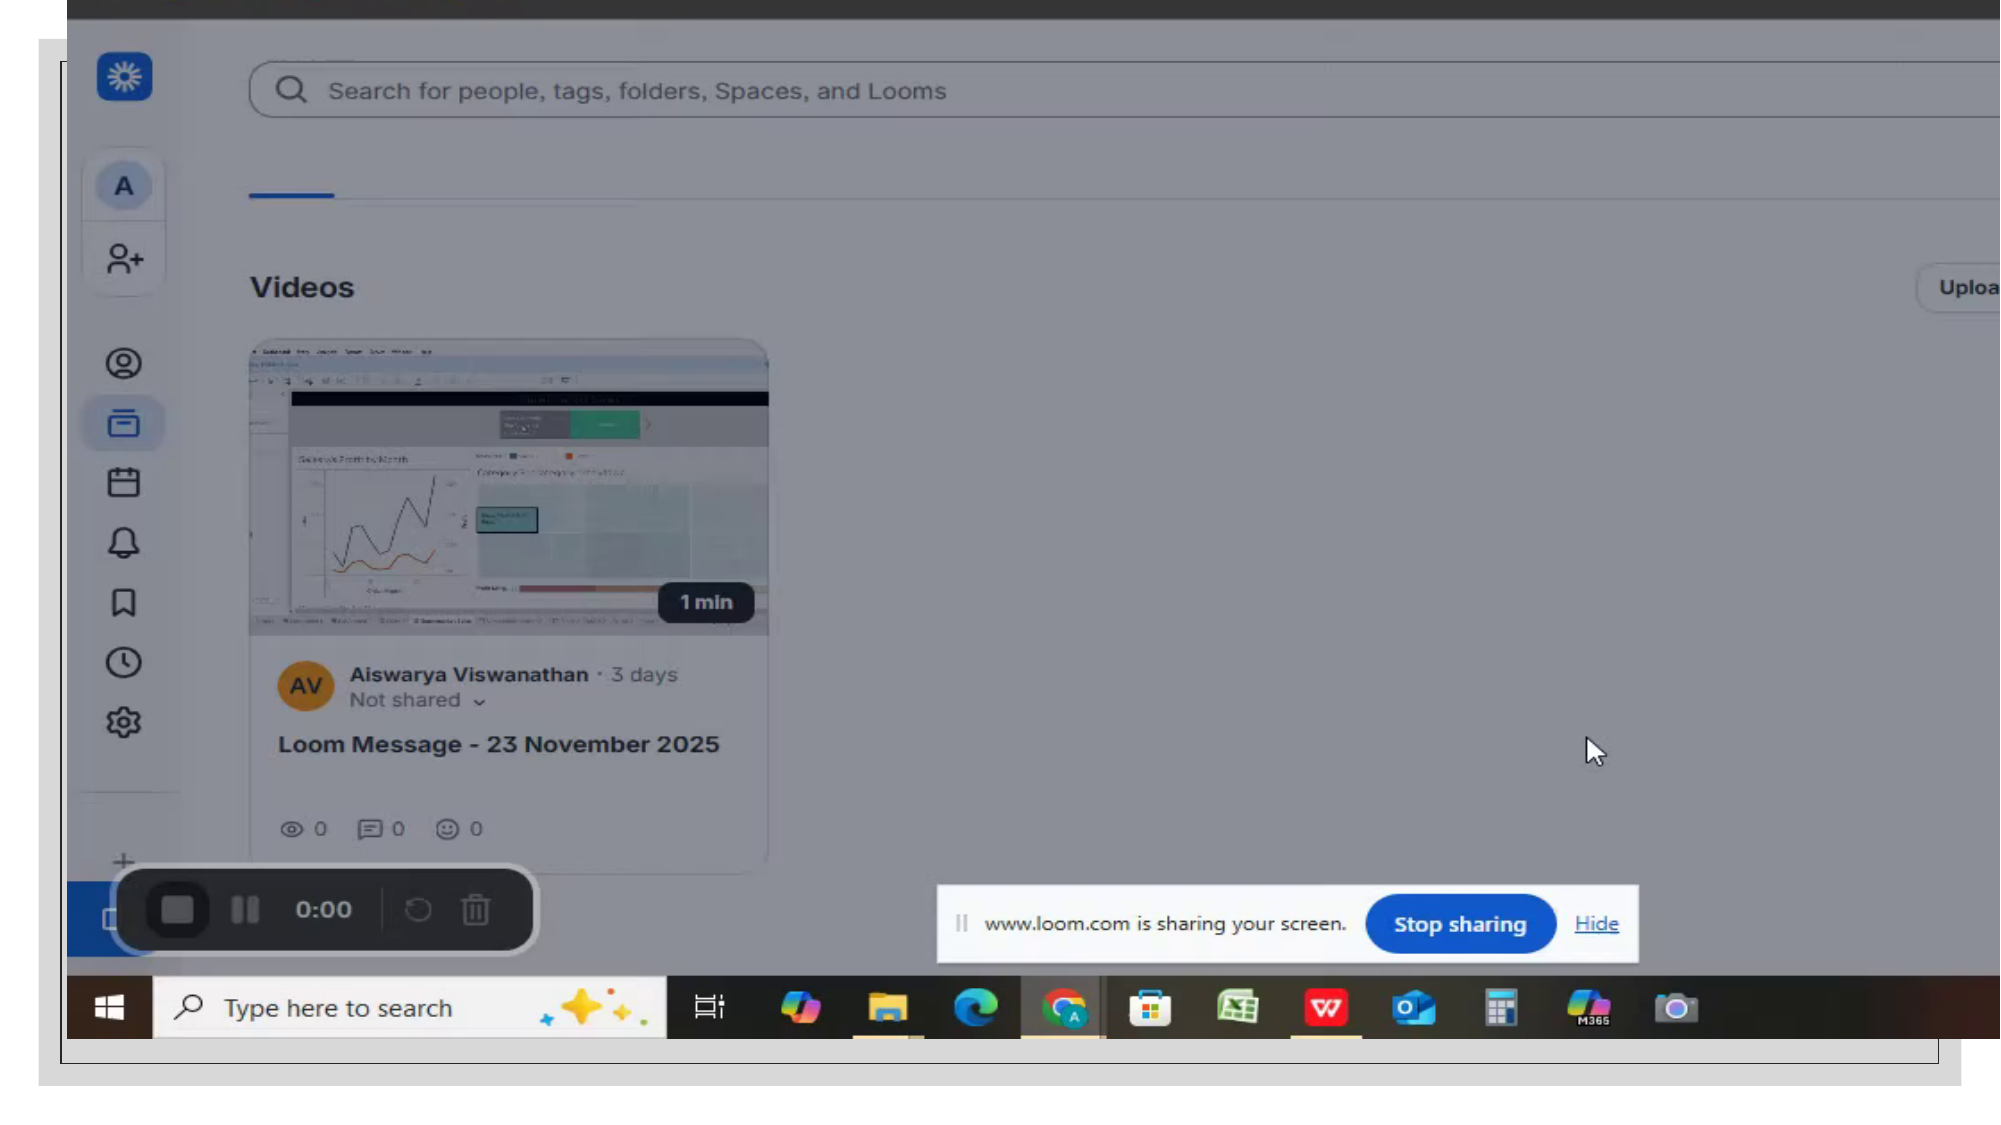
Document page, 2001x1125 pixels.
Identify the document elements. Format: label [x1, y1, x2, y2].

list [66, 0, 2000, 1039]
